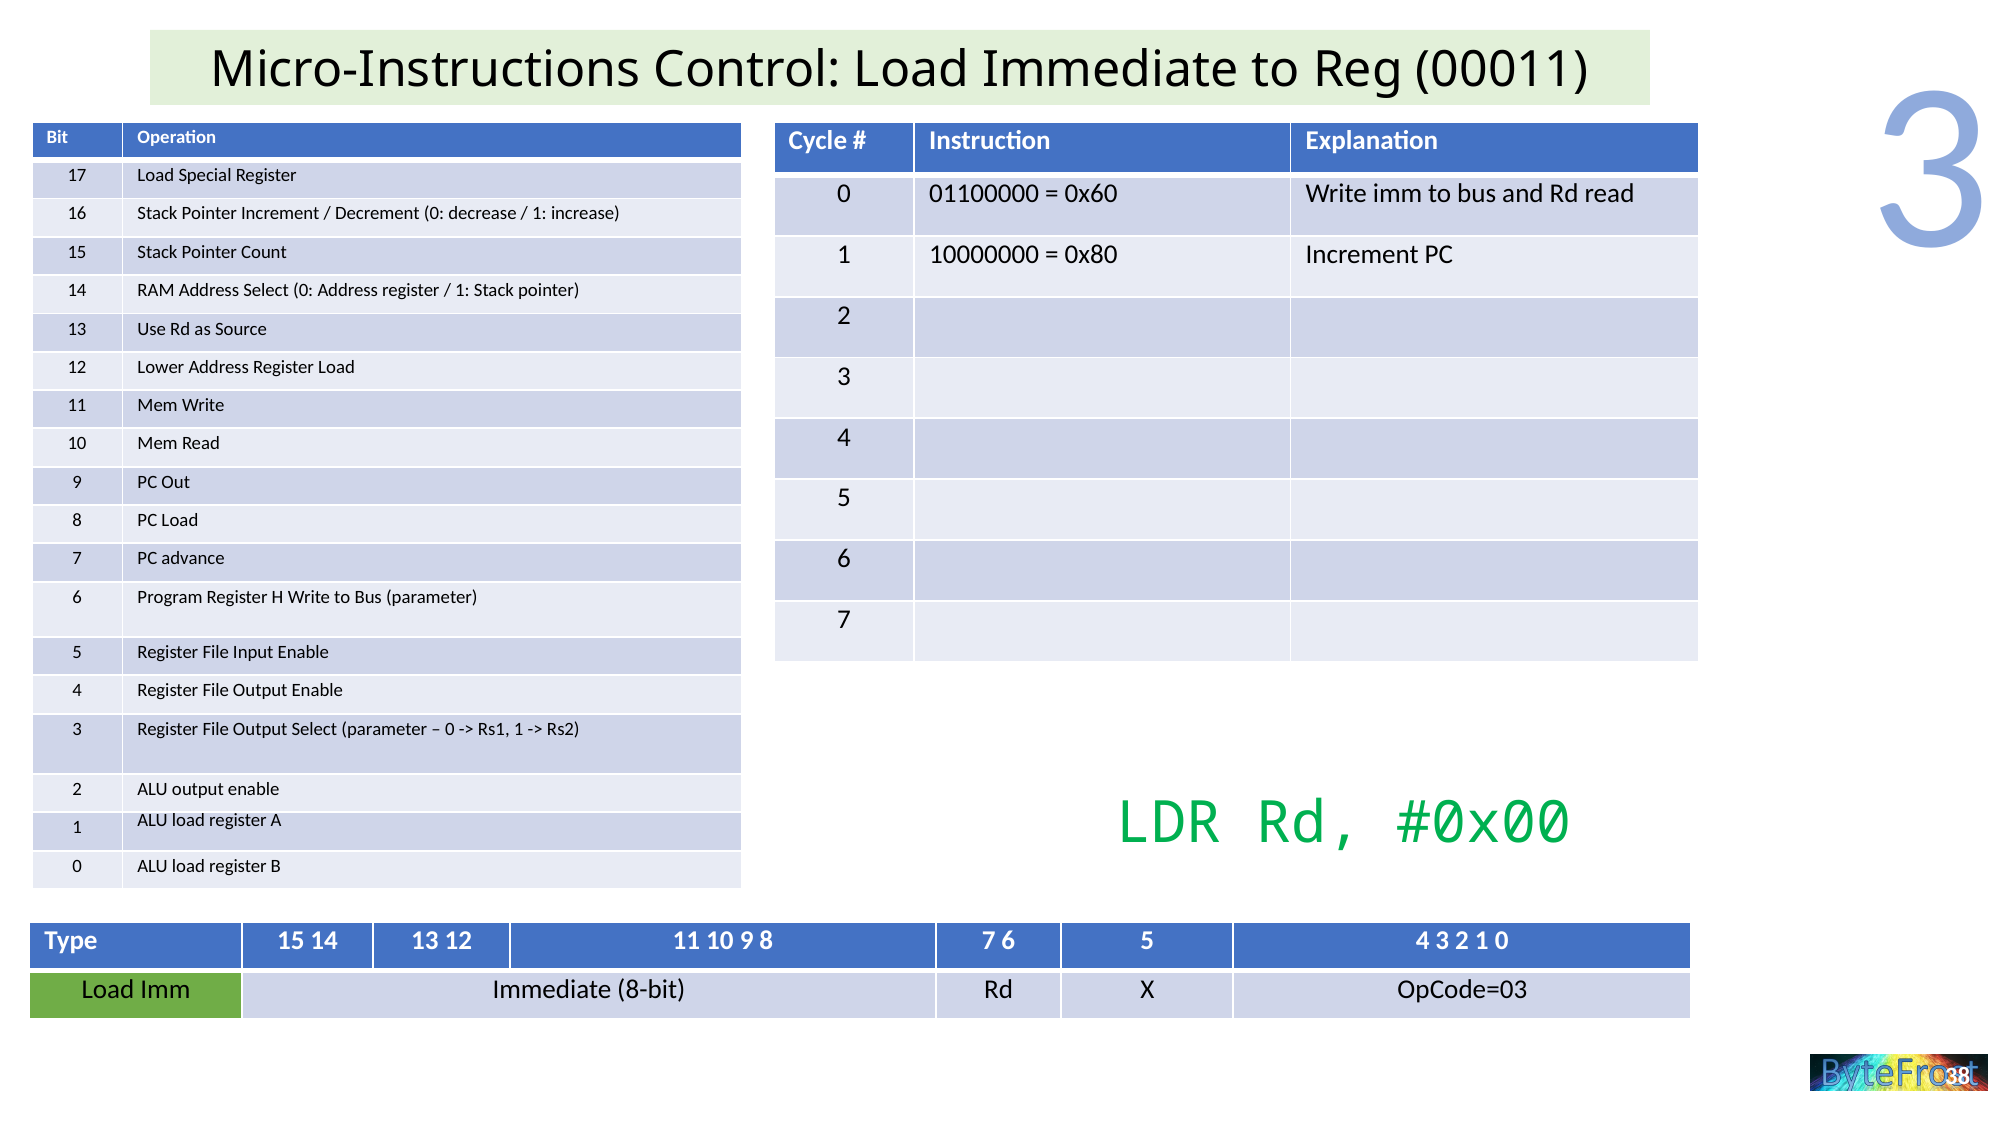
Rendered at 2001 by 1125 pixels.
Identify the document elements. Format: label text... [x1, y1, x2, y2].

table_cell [33, 468, 122, 504]
table_cell 4 [775, 419, 913, 478]
table_cell Load Special Register [123, 163, 741, 198]
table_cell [33, 276, 122, 313]
table_cell 3 [775, 358, 913, 417]
table_cell [915, 419, 1290, 478]
table_header Cycle # [775, 123, 913, 172]
table_cell 10000000 = 0x80 [915, 237, 1290, 296]
table_cell 7 [775, 602, 913, 661]
text_box LDR Rd, #0x00 [1066, 776, 1587, 862]
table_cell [33, 506, 122, 542]
table_header 5 [1062, 923, 1232, 968]
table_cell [33, 813, 122, 850]
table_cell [123, 276, 741, 313]
table_cell 6 [775, 541, 913, 600]
table_cell Stack Pointer Increment / Decrement (0: decrease / 1: increase) [123, 199, 741, 236]
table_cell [33, 583, 122, 636]
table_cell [33, 638, 122, 674]
table_cell [915, 602, 1290, 661]
table_cell Write imm to bus and Rd read [1291, 178, 1698, 235]
picture [1810, 1054, 1988, 1091]
table_cell [1291, 358, 1698, 417]
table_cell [123, 468, 741, 504]
table_cell OpCode=03 [1234, 973, 1690, 1018]
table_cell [123, 238, 741, 274]
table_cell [123, 314, 741, 351]
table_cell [123, 715, 741, 773]
table_cell 2 [775, 298, 913, 357]
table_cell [123, 676, 741, 713]
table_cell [33, 852, 122, 888]
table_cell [33, 429, 122, 466]
table_header Instruction [915, 123, 1290, 172]
table_cell Rd [937, 973, 1060, 1018]
table_cell 16 [33, 199, 122, 236]
table_cell Immediate (8-bit) [243, 973, 935, 1018]
table_cell [915, 298, 1290, 357]
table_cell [33, 353, 122, 389]
table_cell [1291, 480, 1698, 539]
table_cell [123, 813, 741, 850]
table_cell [33, 775, 122, 811]
table_cell [915, 358, 1290, 417]
table_cell [915, 541, 1290, 600]
table_cell Load Imm [30, 973, 241, 1018]
table_cell X [1062, 973, 1232, 1018]
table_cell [123, 353, 741, 389]
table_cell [33, 238, 122, 274]
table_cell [123, 775, 741, 811]
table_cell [33, 544, 122, 581]
table_cell [1291, 419, 1698, 478]
table_header 4 3 2 1 0 [1234, 923, 1690, 968]
table_header Operation [123, 123, 741, 157]
table_cell [1291, 298, 1698, 357]
text_box 38 [1535, 1044, 1986, 1105]
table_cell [33, 715, 122, 773]
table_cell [123, 429, 741, 466]
table_cell 17 [33, 163, 122, 198]
table_cell [915, 480, 1290, 539]
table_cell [33, 314, 122, 351]
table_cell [33, 676, 122, 713]
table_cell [123, 583, 741, 636]
title Micro-Instructions Control: Load Immediate to Reg (00011) [150, 29, 1650, 105]
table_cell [123, 852, 741, 888]
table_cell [123, 506, 741, 542]
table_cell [123, 638, 741, 674]
table_header Bit [33, 123, 122, 157]
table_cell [123, 544, 741, 581]
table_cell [33, 391, 122, 427]
table_header 7 6 [937, 923, 1060, 968]
table_header 11 10 9 8 [511, 923, 935, 968]
table_header 15 14 [243, 923, 372, 968]
table_header 13 12 [374, 923, 509, 968]
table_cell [123, 391, 741, 427]
table_header Type [30, 923, 241, 968]
table_cell 1 [775, 237, 913, 296]
text_box 3 [1855, 0, 2000, 303]
table_cell 0 [775, 178, 913, 235]
table_cell [1291, 602, 1698, 661]
table_cell Increment PC [1291, 237, 1698, 296]
table_cell 5 [775, 480, 913, 539]
table_cell [1291, 541, 1698, 600]
table_cell 01100000 = 0x60 [915, 178, 1290, 235]
table_header Explanation [1291, 123, 1698, 172]
